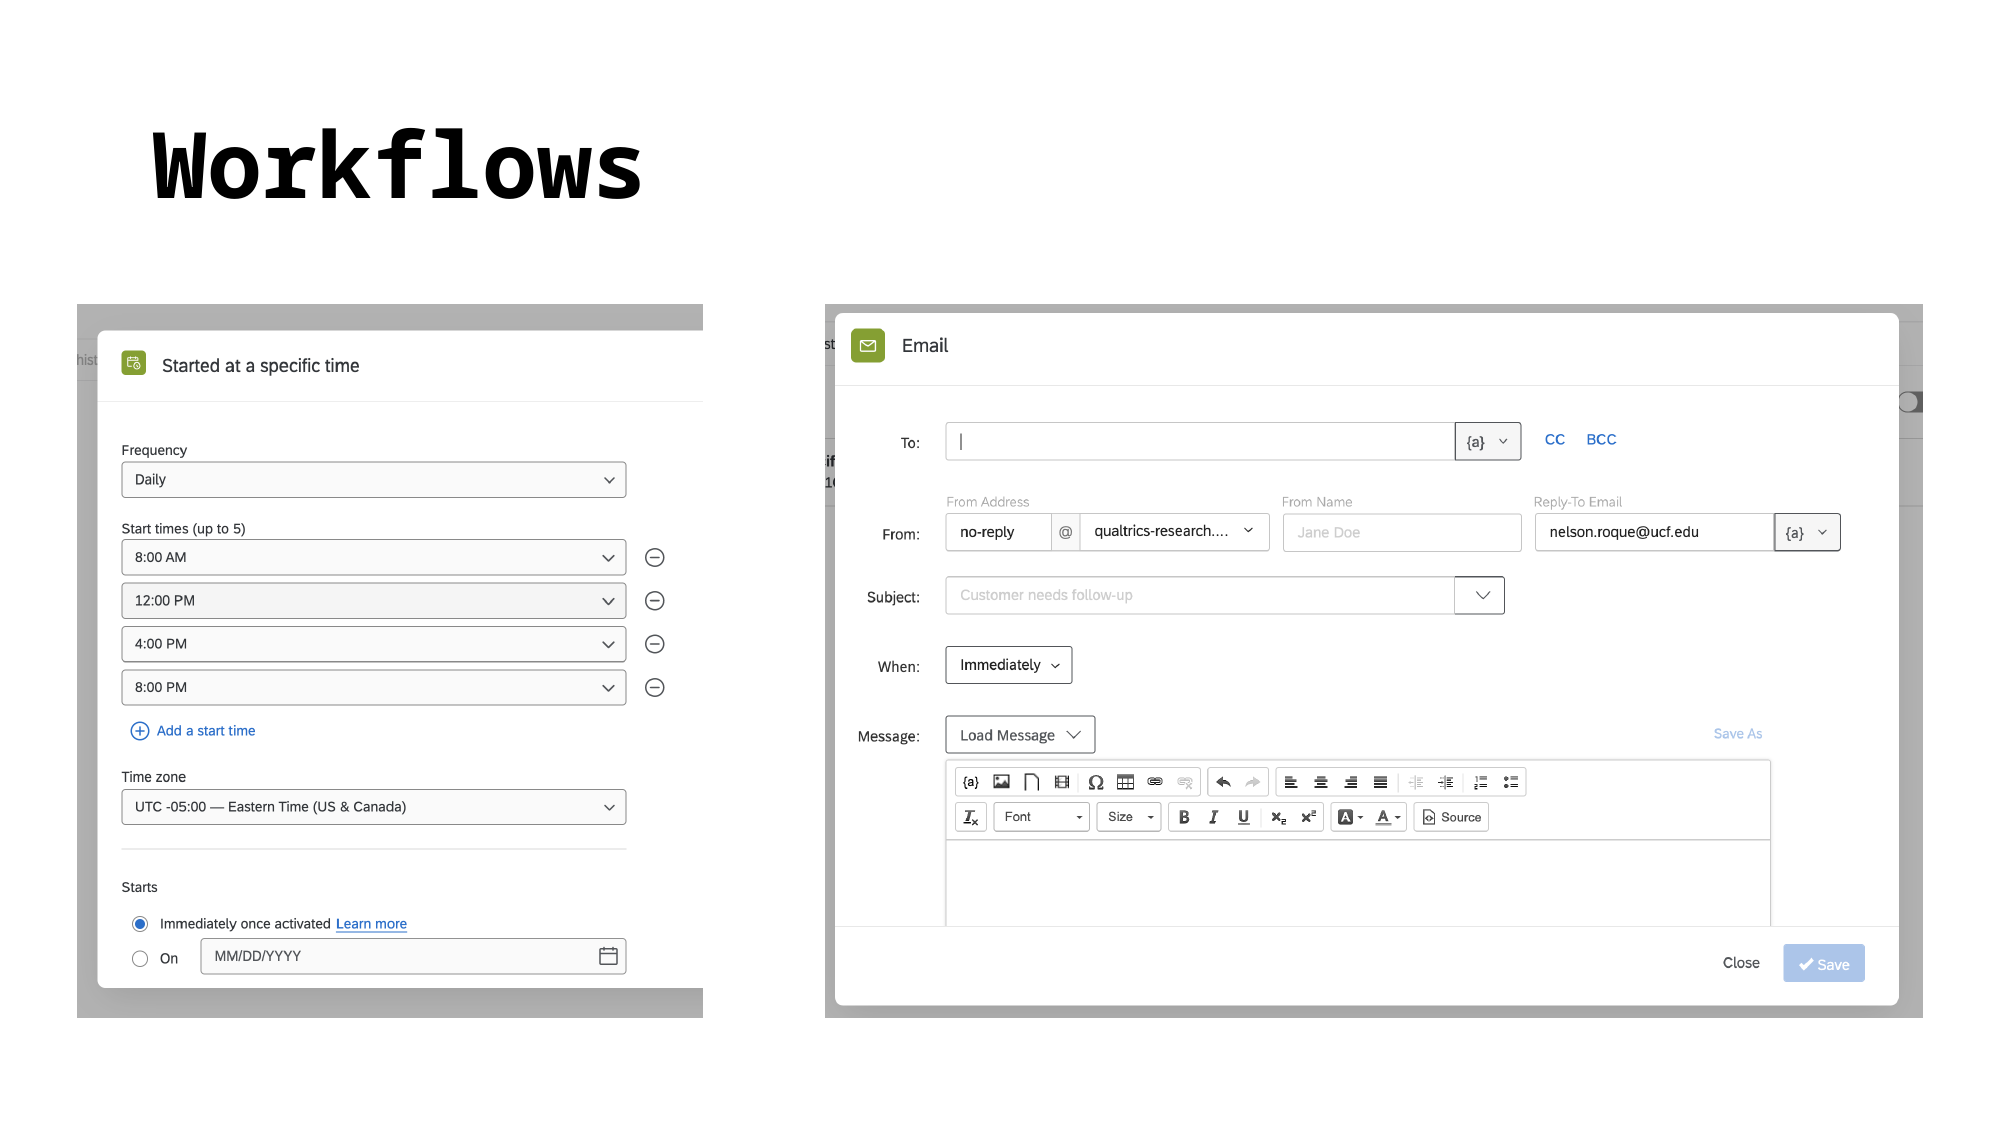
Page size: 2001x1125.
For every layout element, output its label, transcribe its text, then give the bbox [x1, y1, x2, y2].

title Workflows [137, 59, 1863, 278]
picture [825, 304, 1923, 1019]
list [77, 304, 704, 1019]
